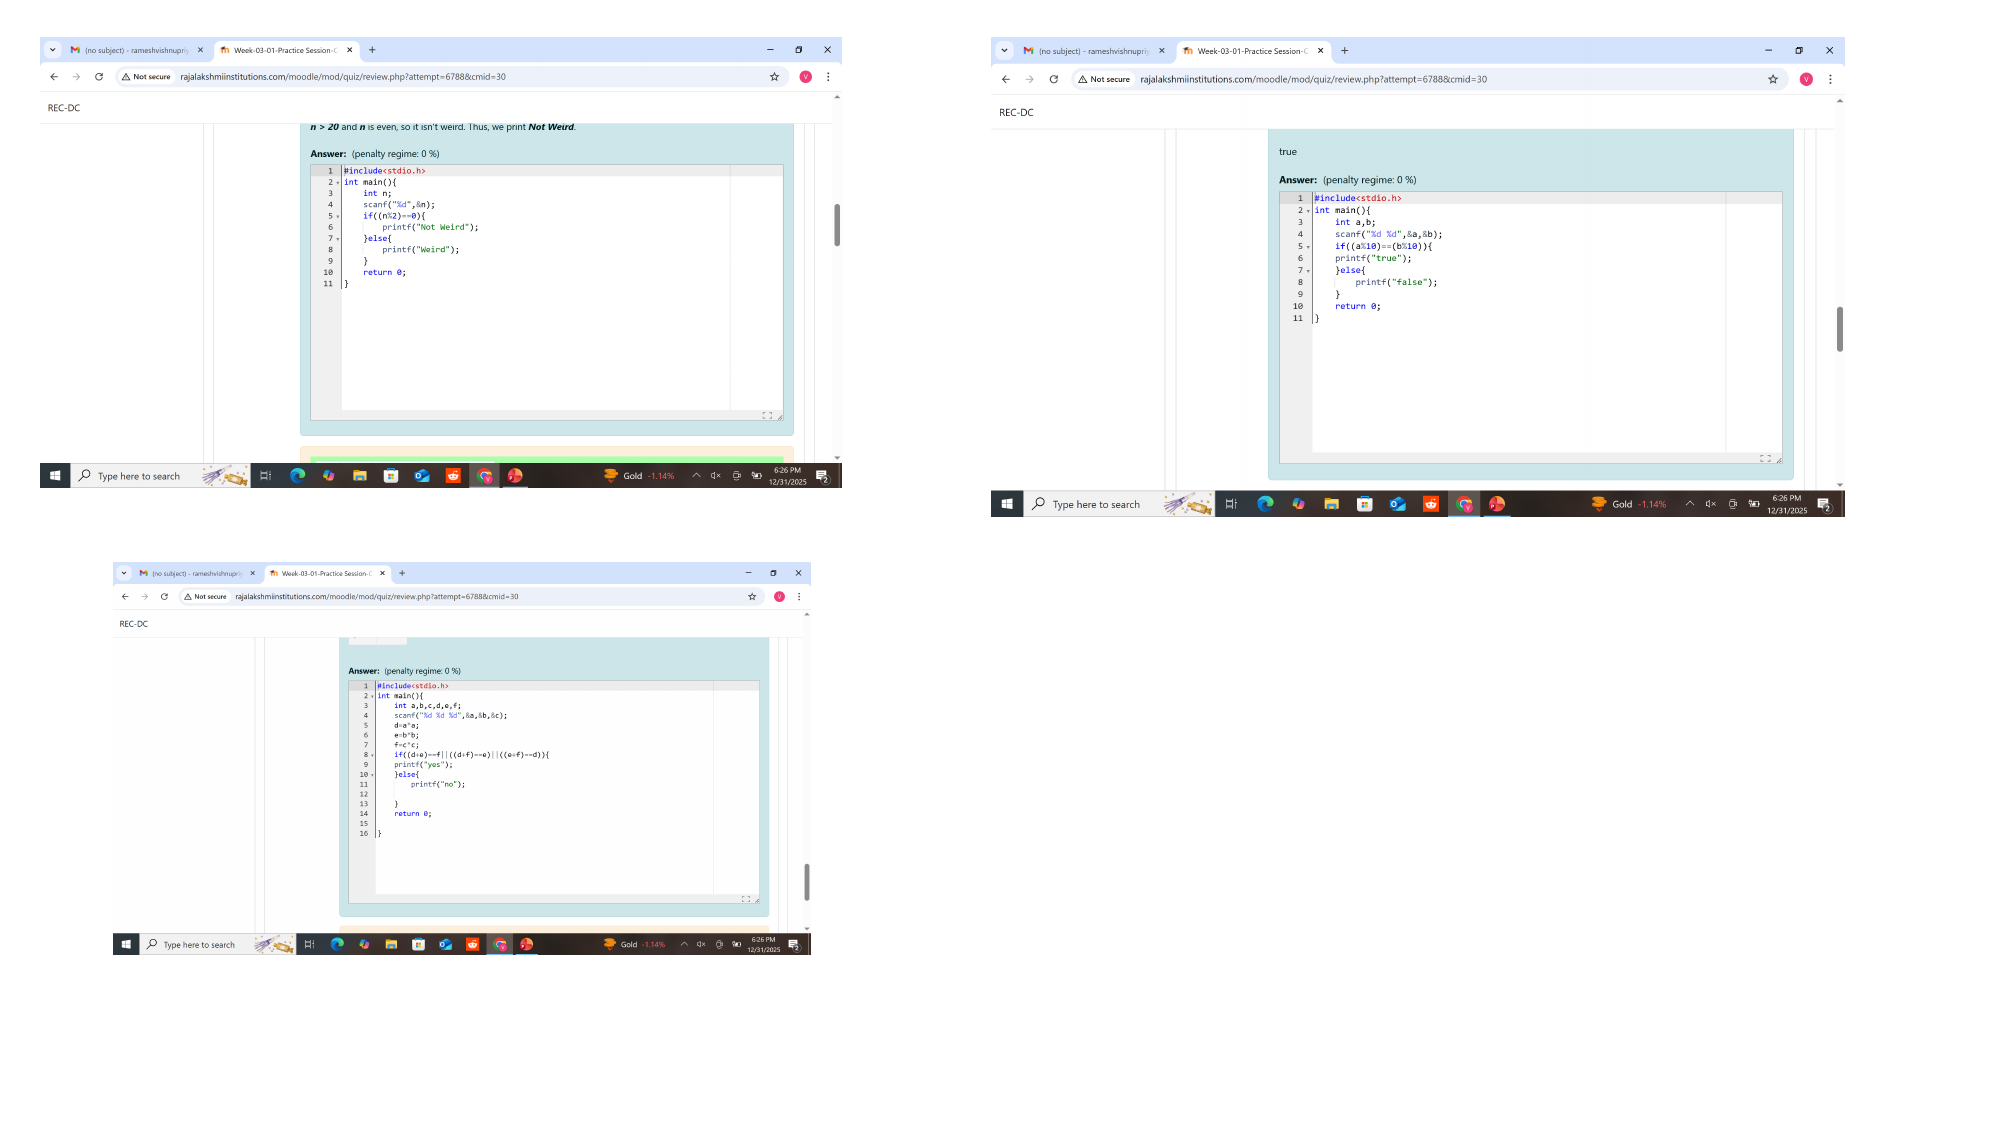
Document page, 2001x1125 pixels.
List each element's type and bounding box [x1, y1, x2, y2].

picture [40, 37, 842, 488]
picture [991, 37, 1845, 517]
picture [113, 562, 811, 955]
